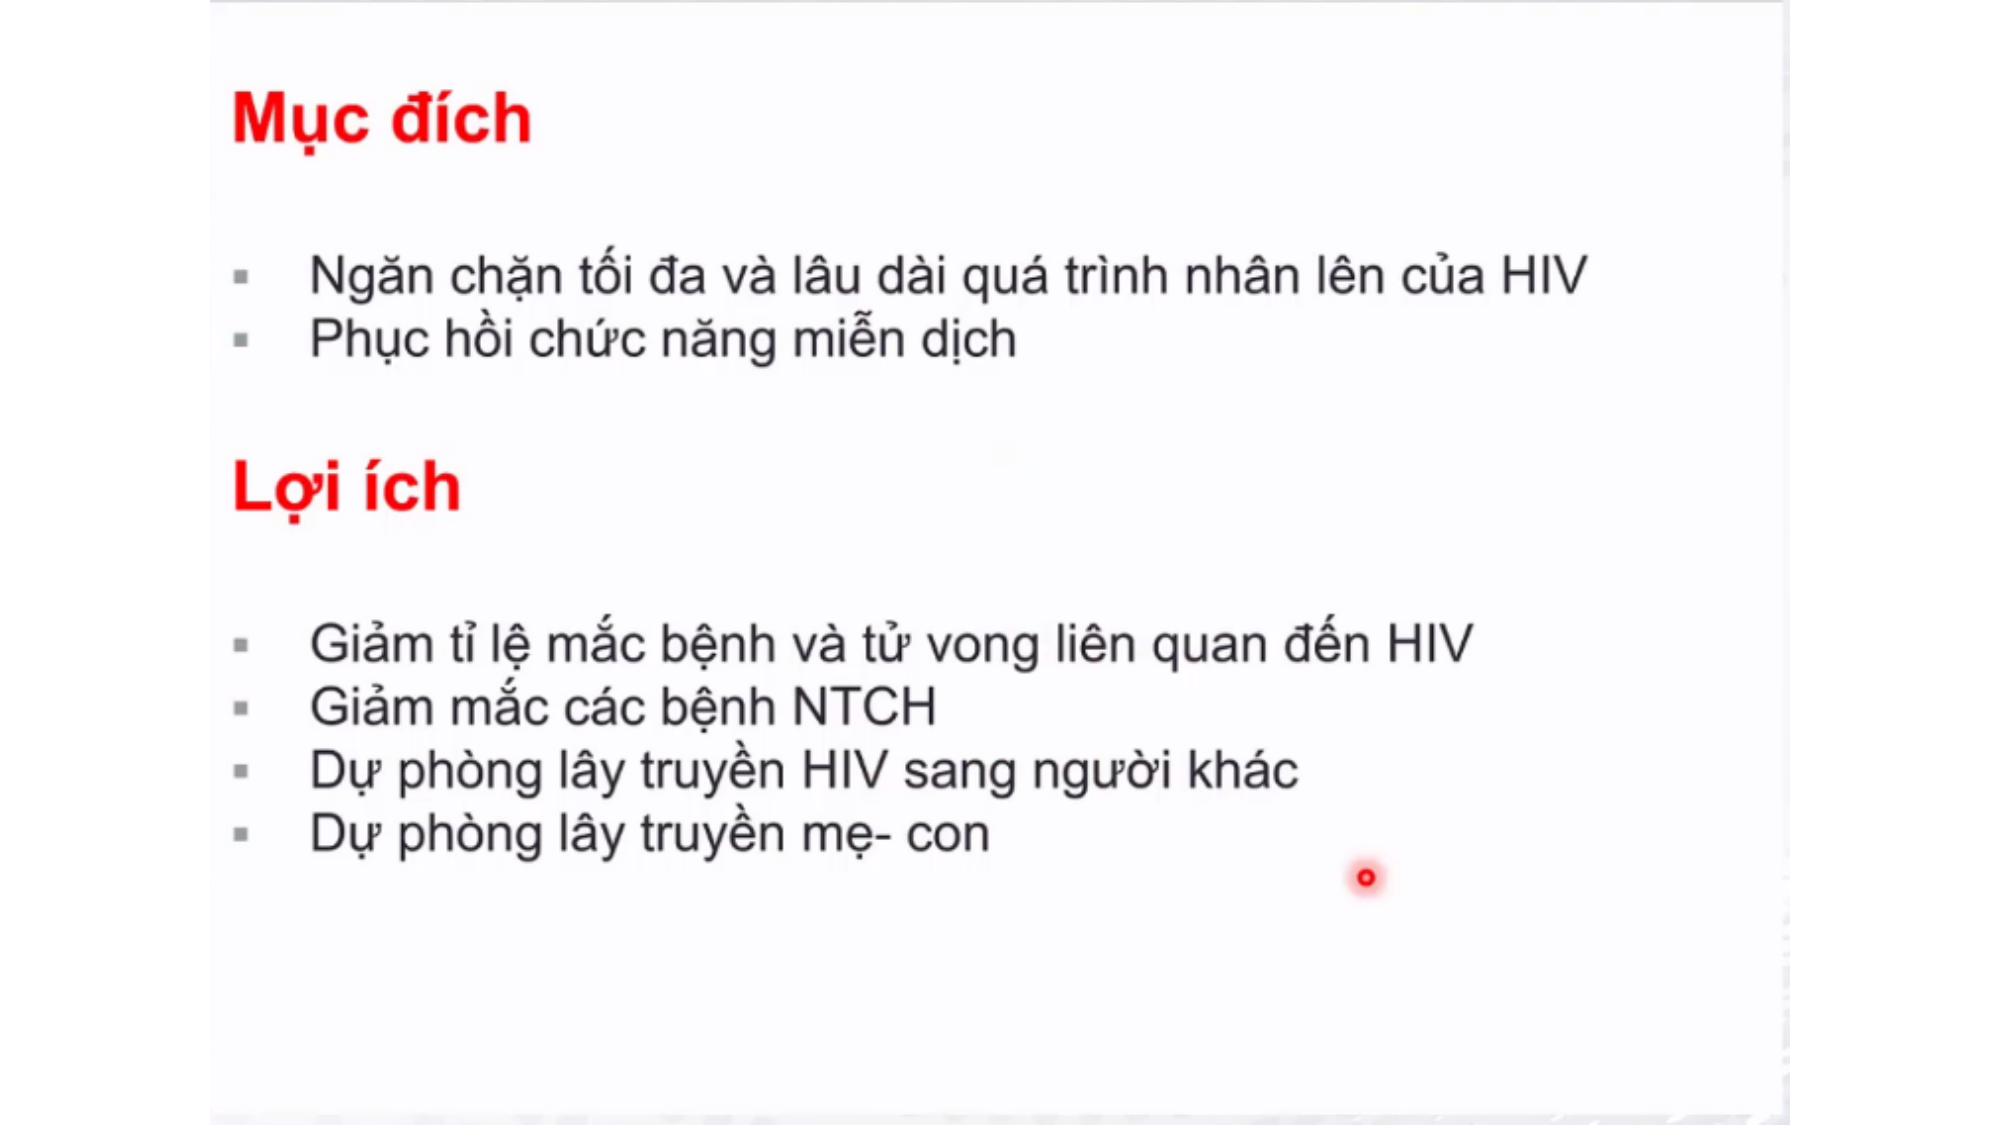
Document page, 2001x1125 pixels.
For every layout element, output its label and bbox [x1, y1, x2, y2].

picture [210, 0, 1790, 1125]
